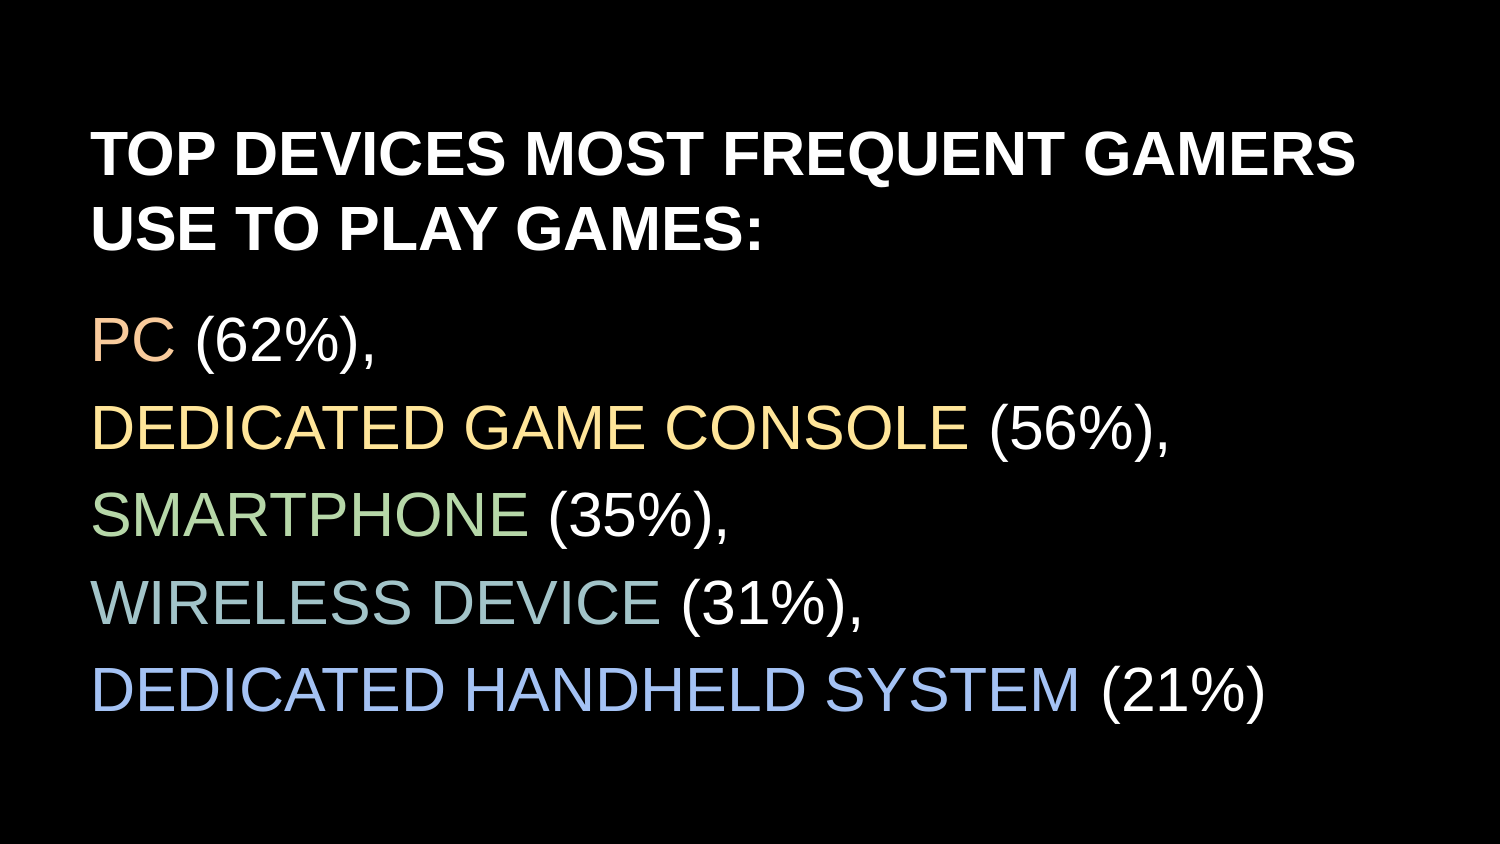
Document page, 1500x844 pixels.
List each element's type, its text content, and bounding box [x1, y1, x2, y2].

title TOP DEVICES MOST FREQUENT GAMERS USE TO PLAY GAMES: [75, 33, 1425, 196]
list PC (62%), DEDICATED GAME CONSOLE (56%), SMARTPHONE (35%), WIRELESS DEVICE (31%), DEDICATED HANDHELD SYSTEM (21%) [75, 196, 1425, 808]
